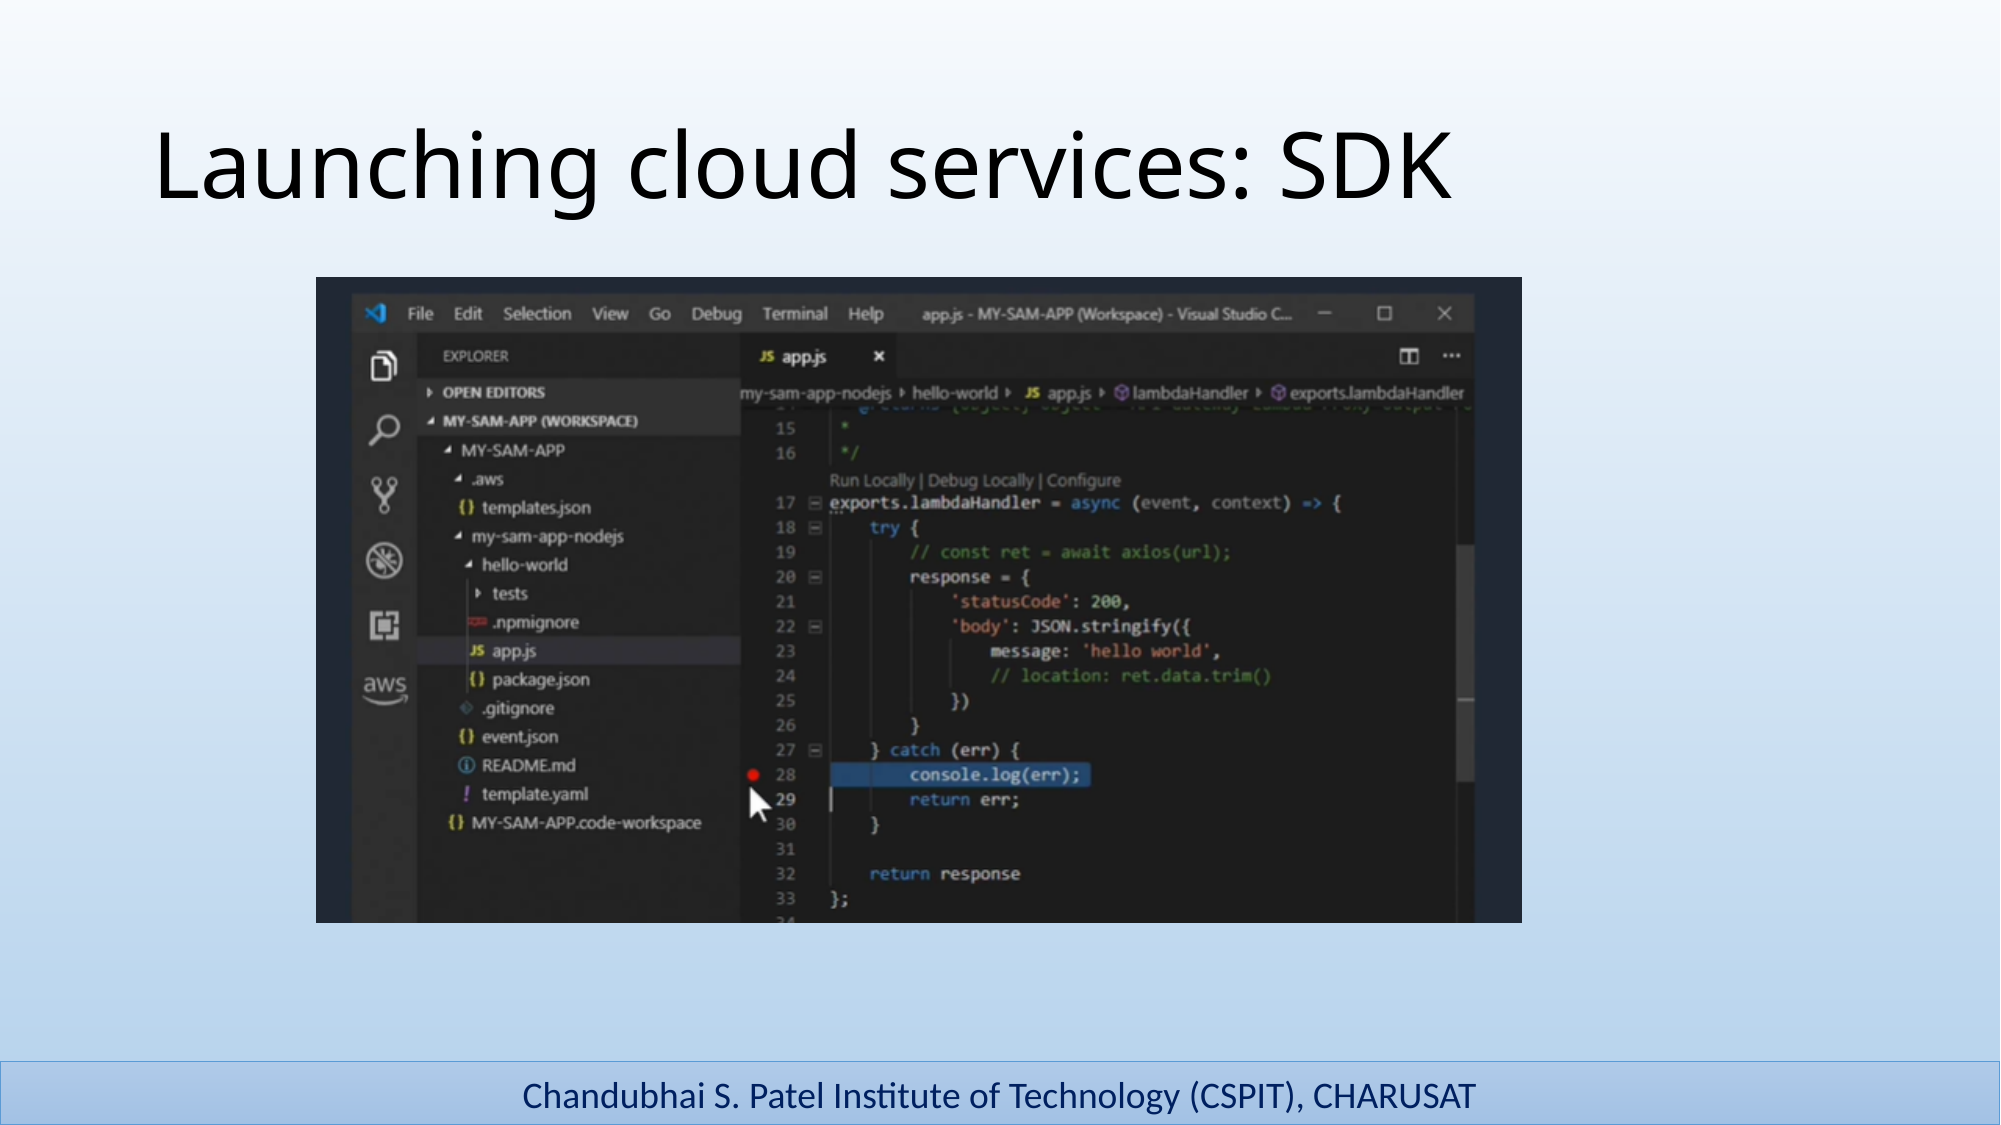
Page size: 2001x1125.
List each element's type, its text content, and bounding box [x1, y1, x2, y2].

picture [316, 277, 1522, 923]
title Launching cloud services: SDK [137, 59, 1863, 278]
slide_number 18 [1412, 1042, 1863, 1103]
